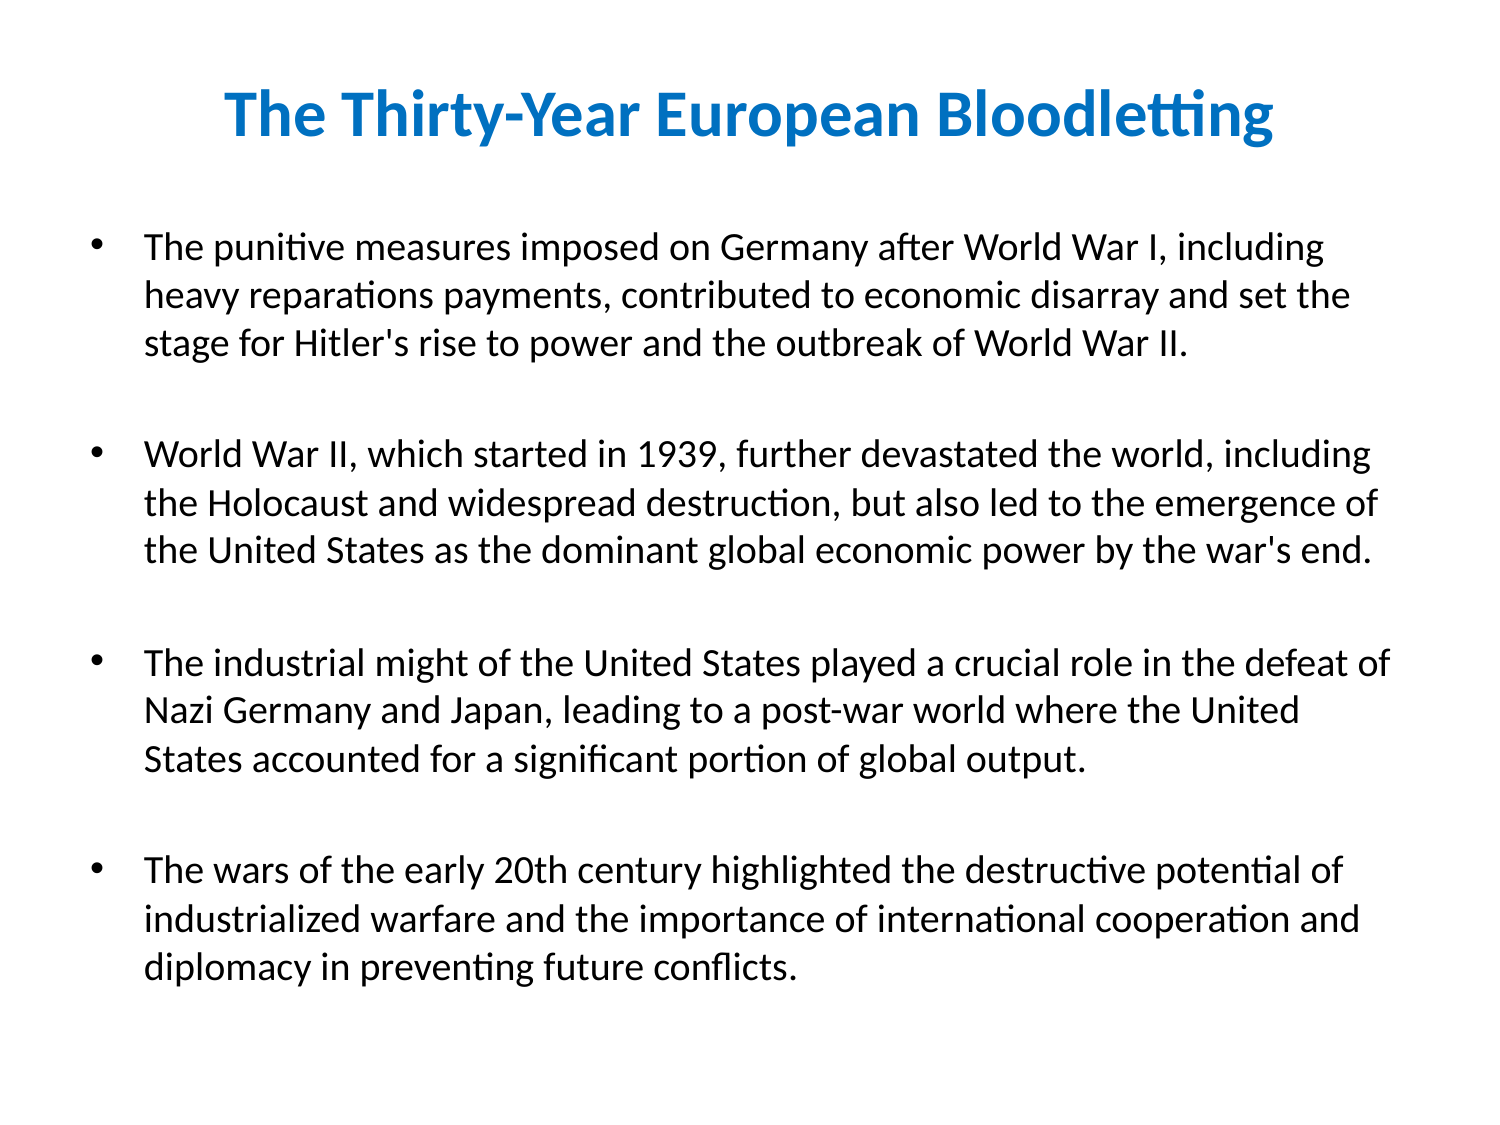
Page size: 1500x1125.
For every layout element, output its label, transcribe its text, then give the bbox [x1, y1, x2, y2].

list The punitive measures imposed on Germany after World War I, including heavy reparations payments, contributed to economic disarray and set the stage for Hitler's rise to power and the outbreak of World War II. World War II, which started in 1939, further devastated the world, including the Holocaust and widespread destruction, but also led to the emergence of the United States as the dominant global economic power by the war's end. The industrial might of the United States played a crucial role in the defeat of Nazi Germany and Japan, leading to a post-war world where the United States accounted for a significant portion of global output. The wars of the early 20th century highlighted the destructive potential of industrialized warfare and the importance of international cooperation and diplomacy in preventing future conflicts. [75, 212, 1425, 1005]
title The Thirty-Year European Bloodletting [75, 45, 1425, 175]
